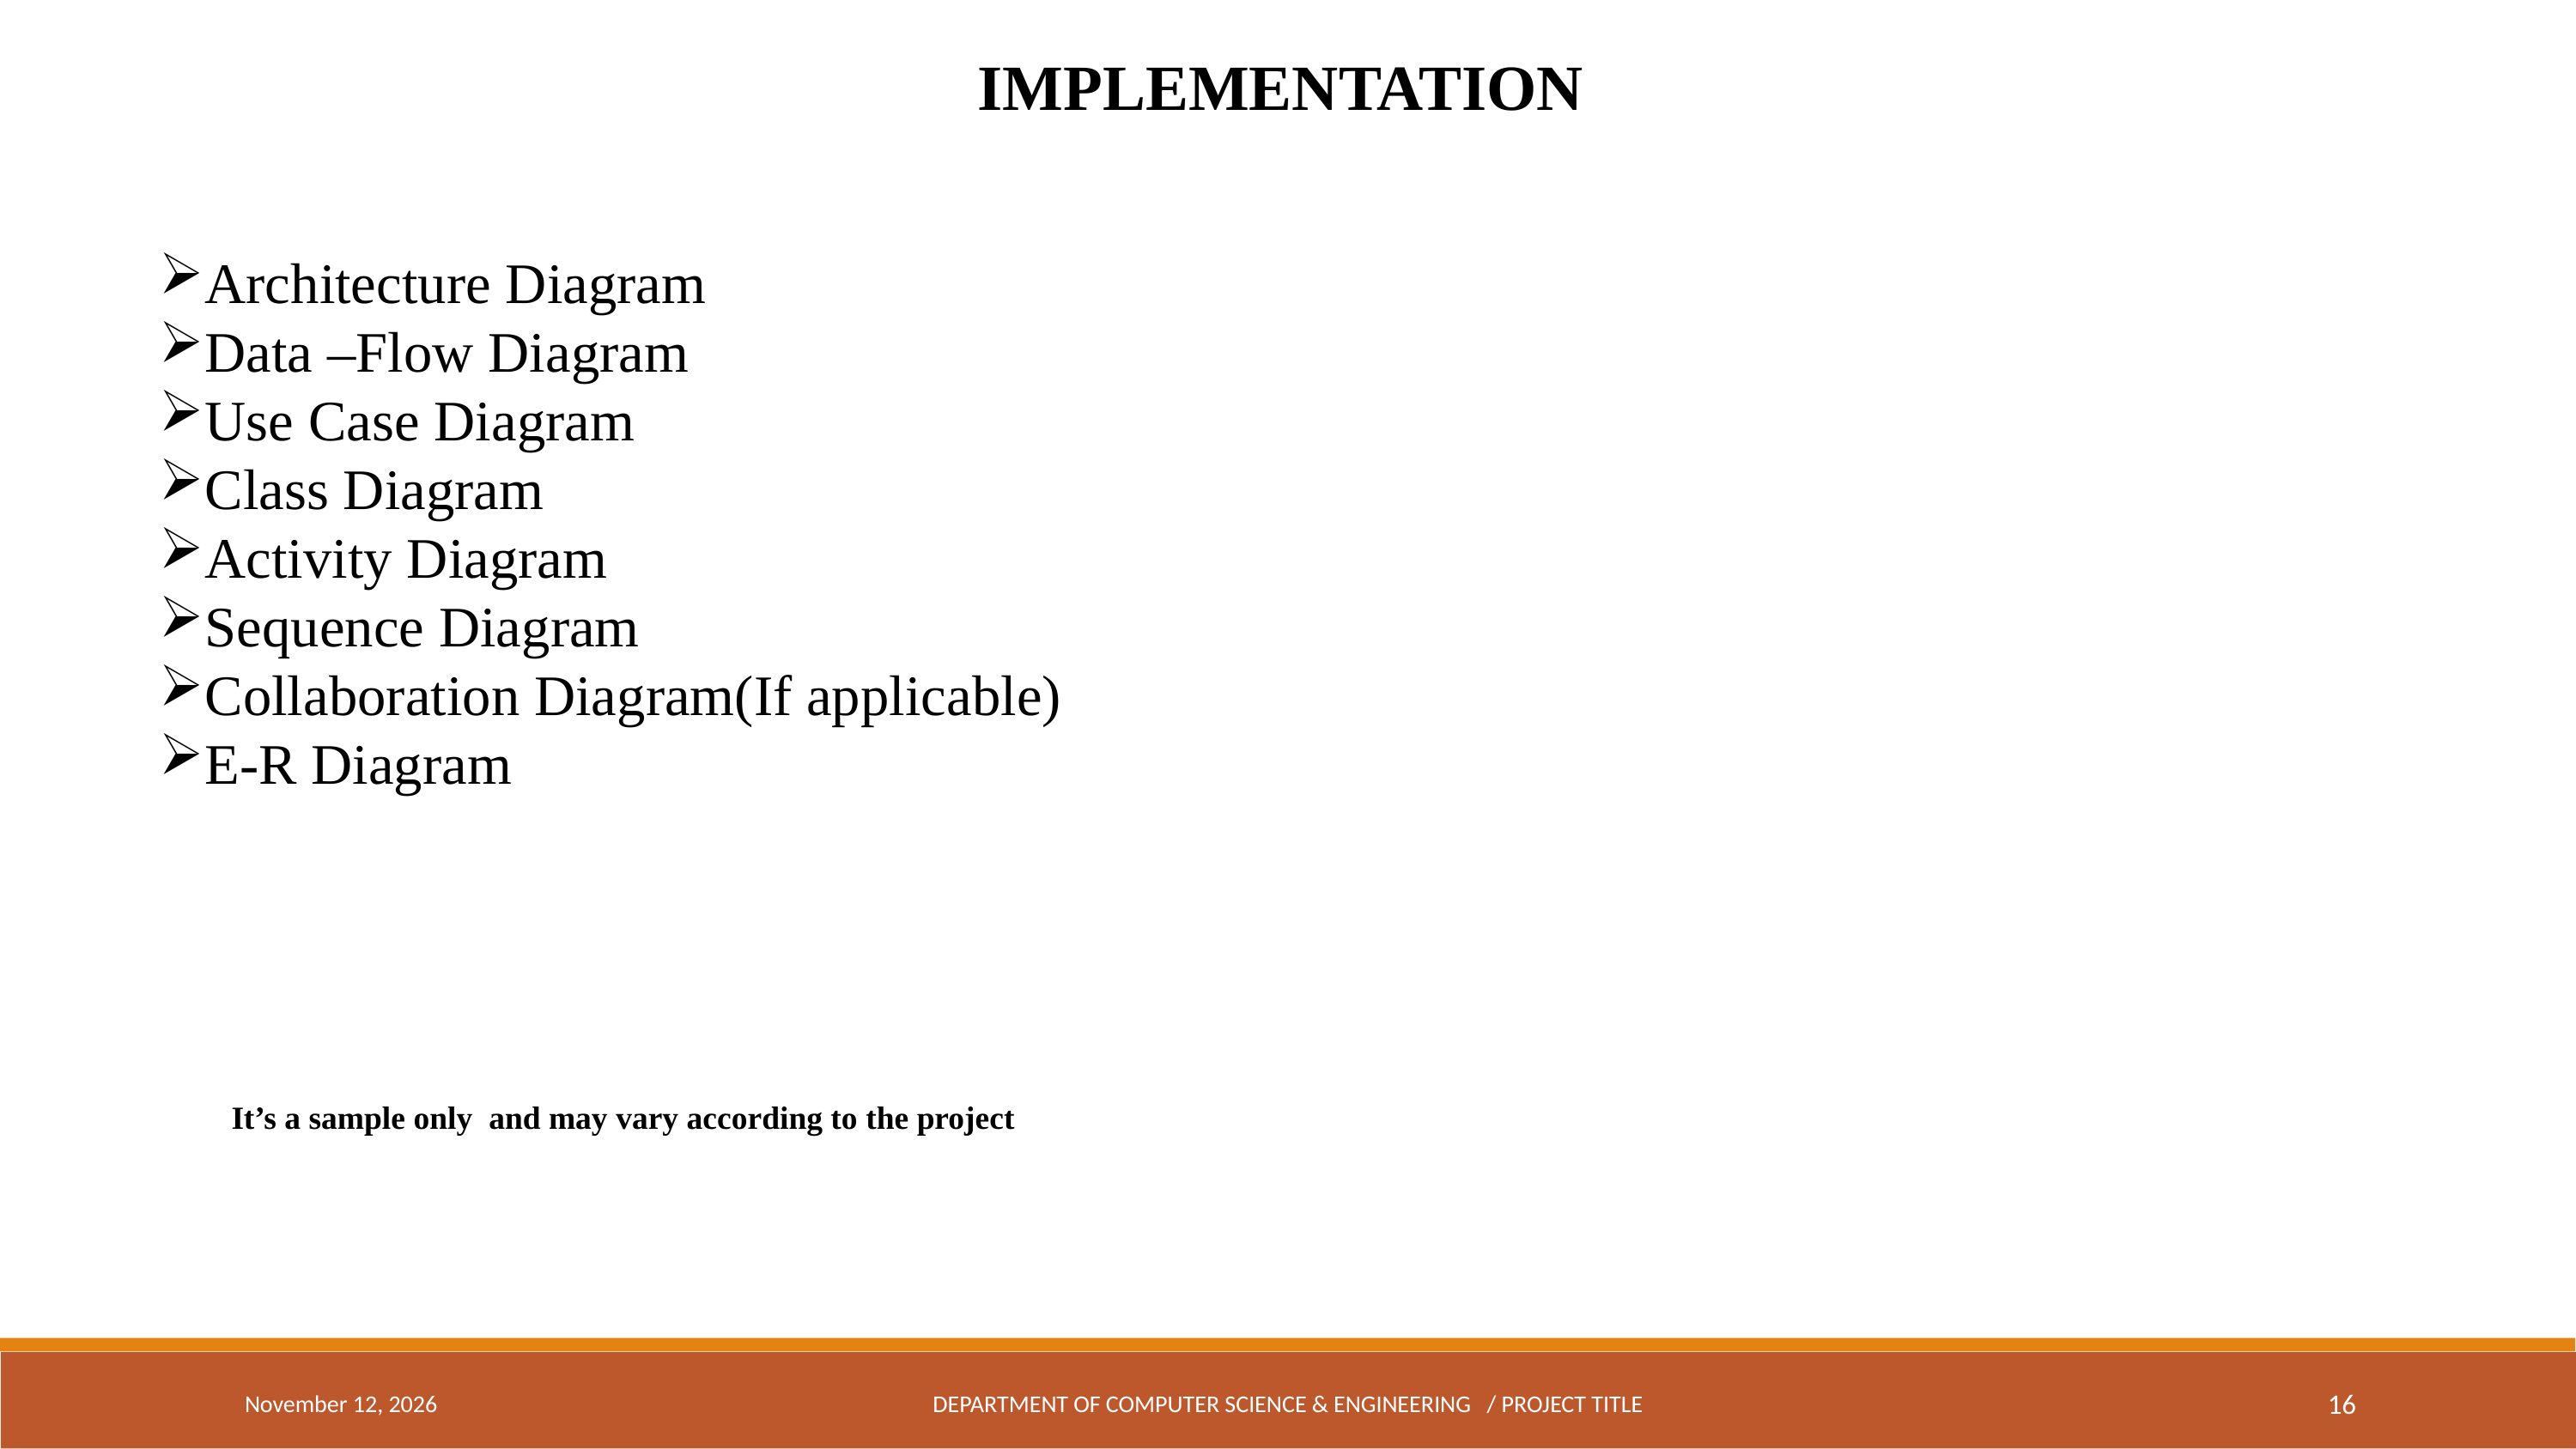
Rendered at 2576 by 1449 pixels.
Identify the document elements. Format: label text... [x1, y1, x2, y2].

text_box IMPLEMENTATION [82, 39, 2480, 130]
slide_number 16 [2092, 1364, 2369, 1442]
footer DEPARTMENT OF COMPUTER SCIENCE & ENGINEERING / PROJECT TITLE [779, 1364, 1798, 1442]
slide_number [232, 1364, 755, 1442]
text_box Architecture Diagram Data –Flow Diagram Use Case Diagram Class Diagram Activity Diagram Sequence Diagram Collaboration Diagram(If applicable) E-R Diagram [146, 239, 1435, 802]
text_box It’s a sample only and may vary according to the project [218, 1090, 1029, 1142]
